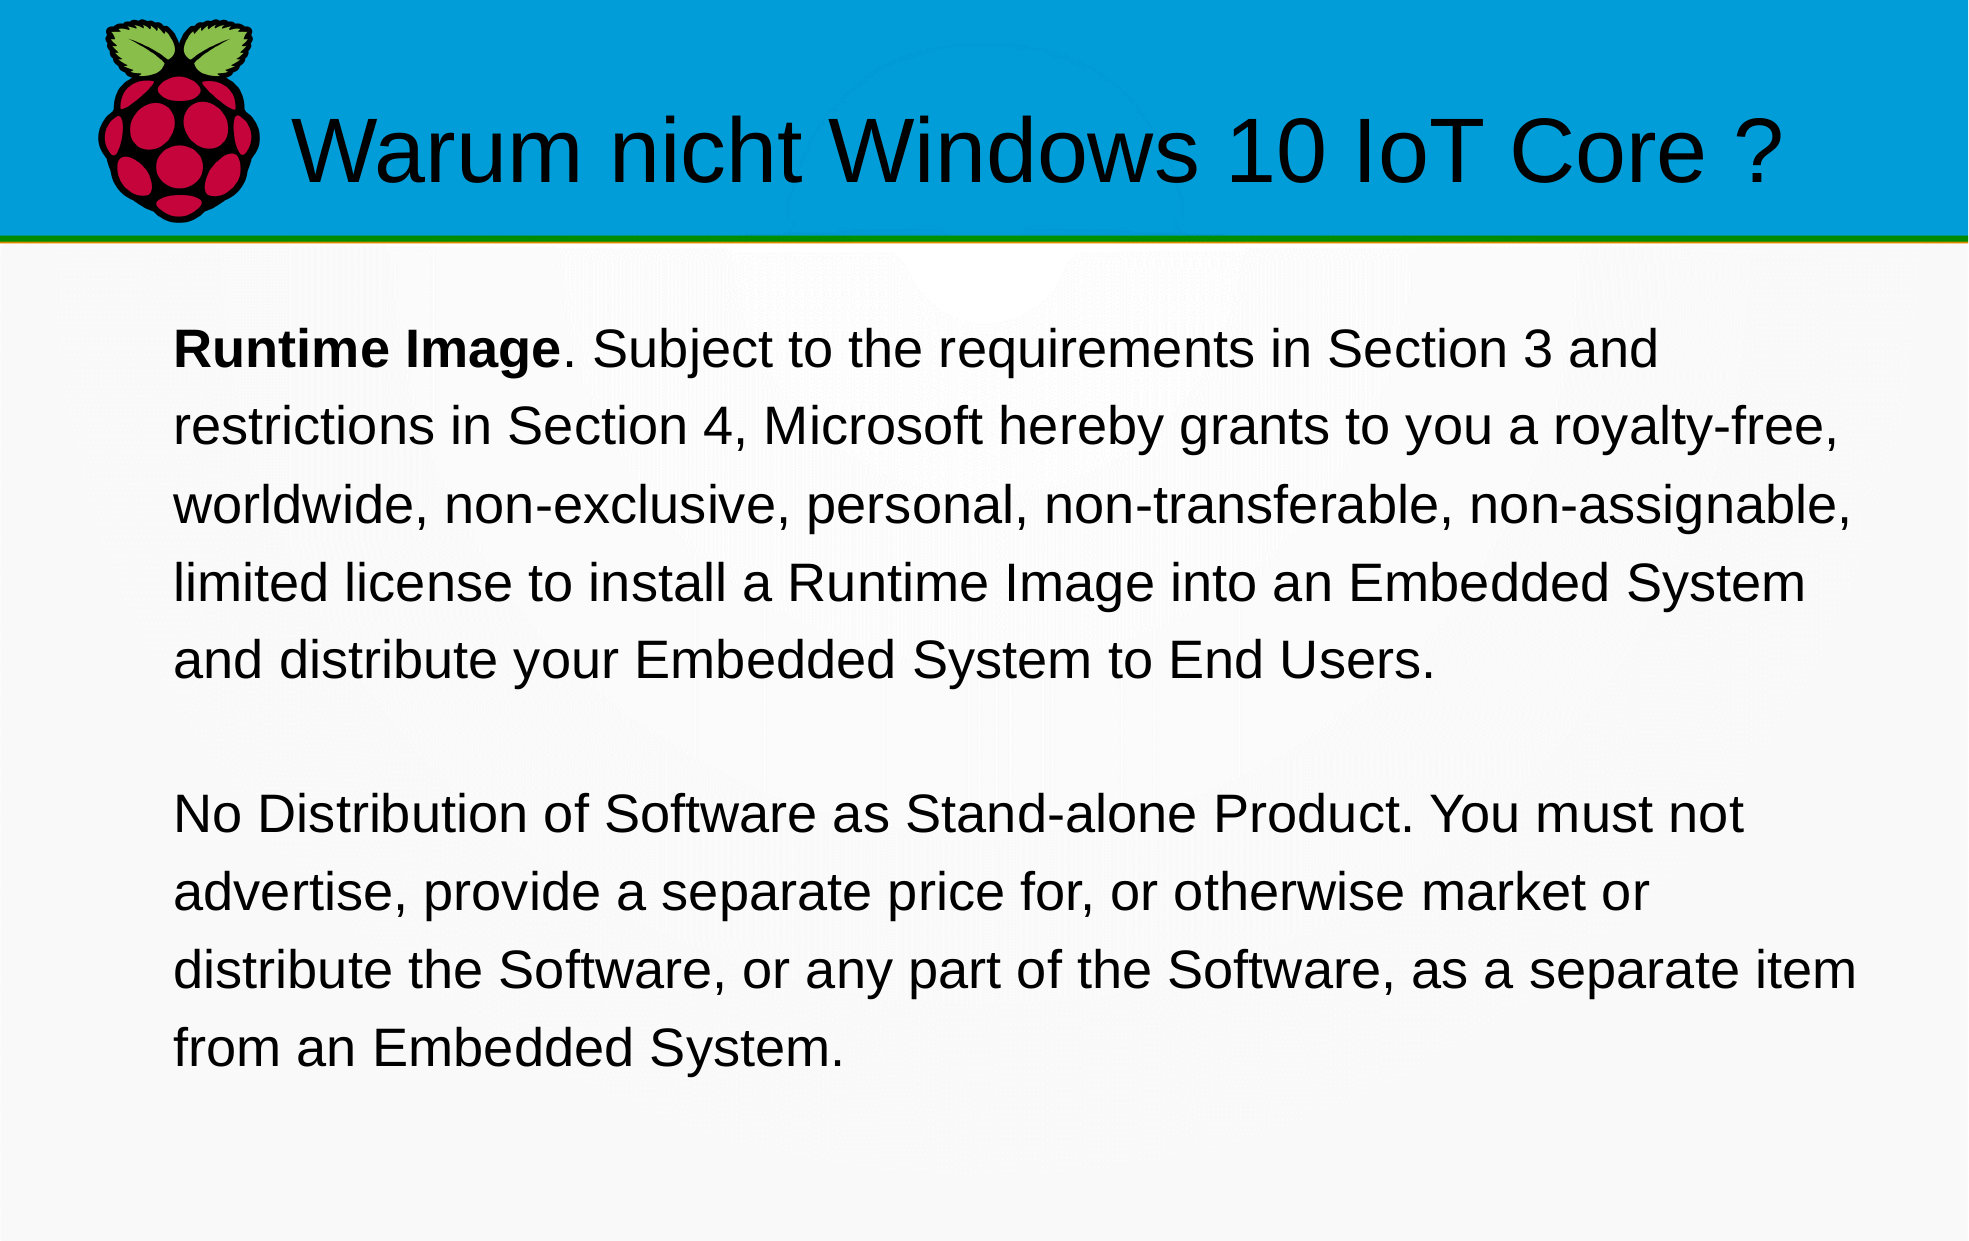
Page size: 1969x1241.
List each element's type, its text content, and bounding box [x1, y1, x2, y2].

picture [0, 236, 1969, 1241]
picture [100, 21, 258, 221]
text_box Runtime Image. Subject to the requirements in Section 3 and restrictions in Section 4, Microsoft hereby grants to you a royalty-free, worldwide, non-exclusive, personal, non-transferable, non-assignable, limited license to install a Runtime Image into an Embedded System and distribute your Embedded System to End Users. No Distribution of Software as Stand-alone Product. You must not advertise, provide a separate price for, or otherwise market or distribute the Software, or any part of the Software, as a separate item from an Embedded System. [98, 300, 1875, 1185]
text_box Warum nicht Windows 10 IoT Core ? [291, 49, 1870, 257]
